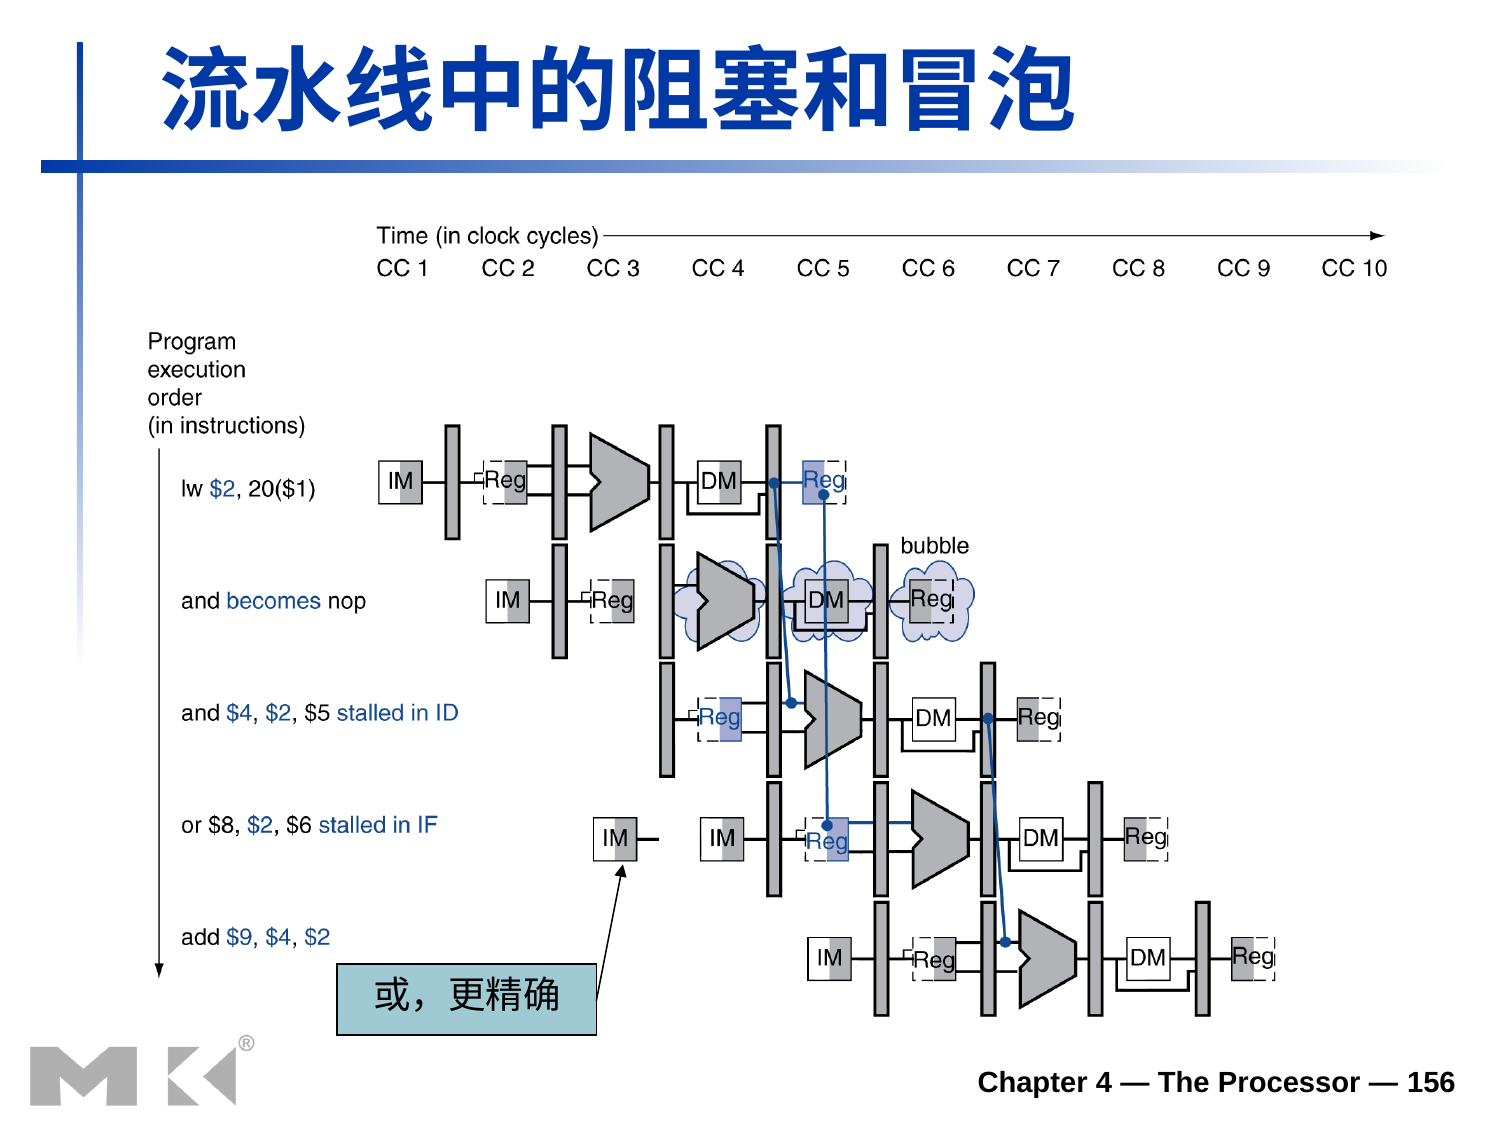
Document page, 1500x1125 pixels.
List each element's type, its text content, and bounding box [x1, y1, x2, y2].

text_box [700, 161, 706, 173]
text_box [436, 161, 440, 173]
picture [147, 225, 1395, 1018]
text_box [722, 161, 726, 173]
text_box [277, 1046, 1471, 1106]
text_box IF [612, 161, 617, 173]
text_box Di [815, 161, 819, 173]
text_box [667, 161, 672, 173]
text_box Di [793, 161, 797, 173]
picture [29, 1034, 255, 1106]
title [144, 0, 1500, 150]
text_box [337, 1018, 597, 1035]
